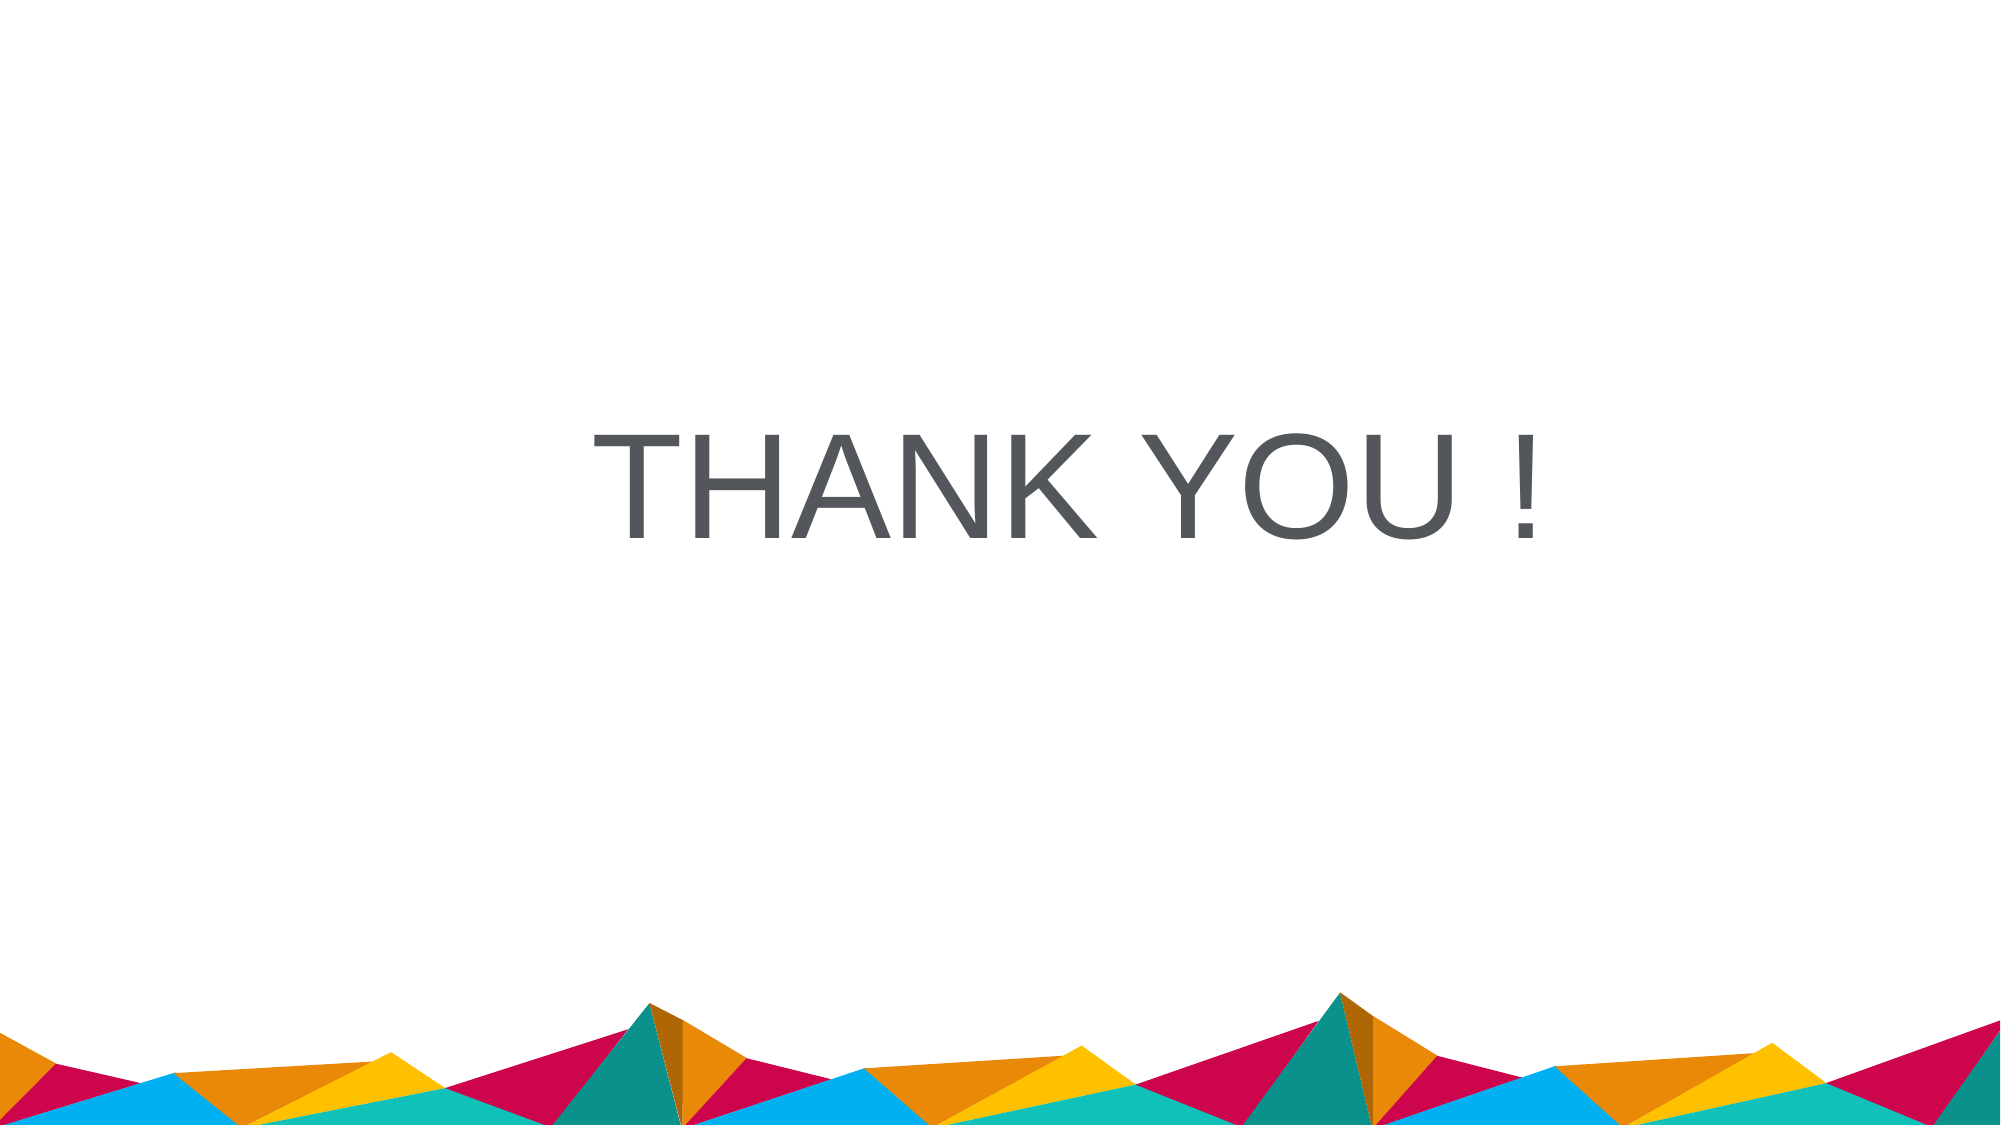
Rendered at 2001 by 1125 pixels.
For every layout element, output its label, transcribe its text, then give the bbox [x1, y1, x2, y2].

text_box THANK YOU ! [519, 380, 1621, 576]
